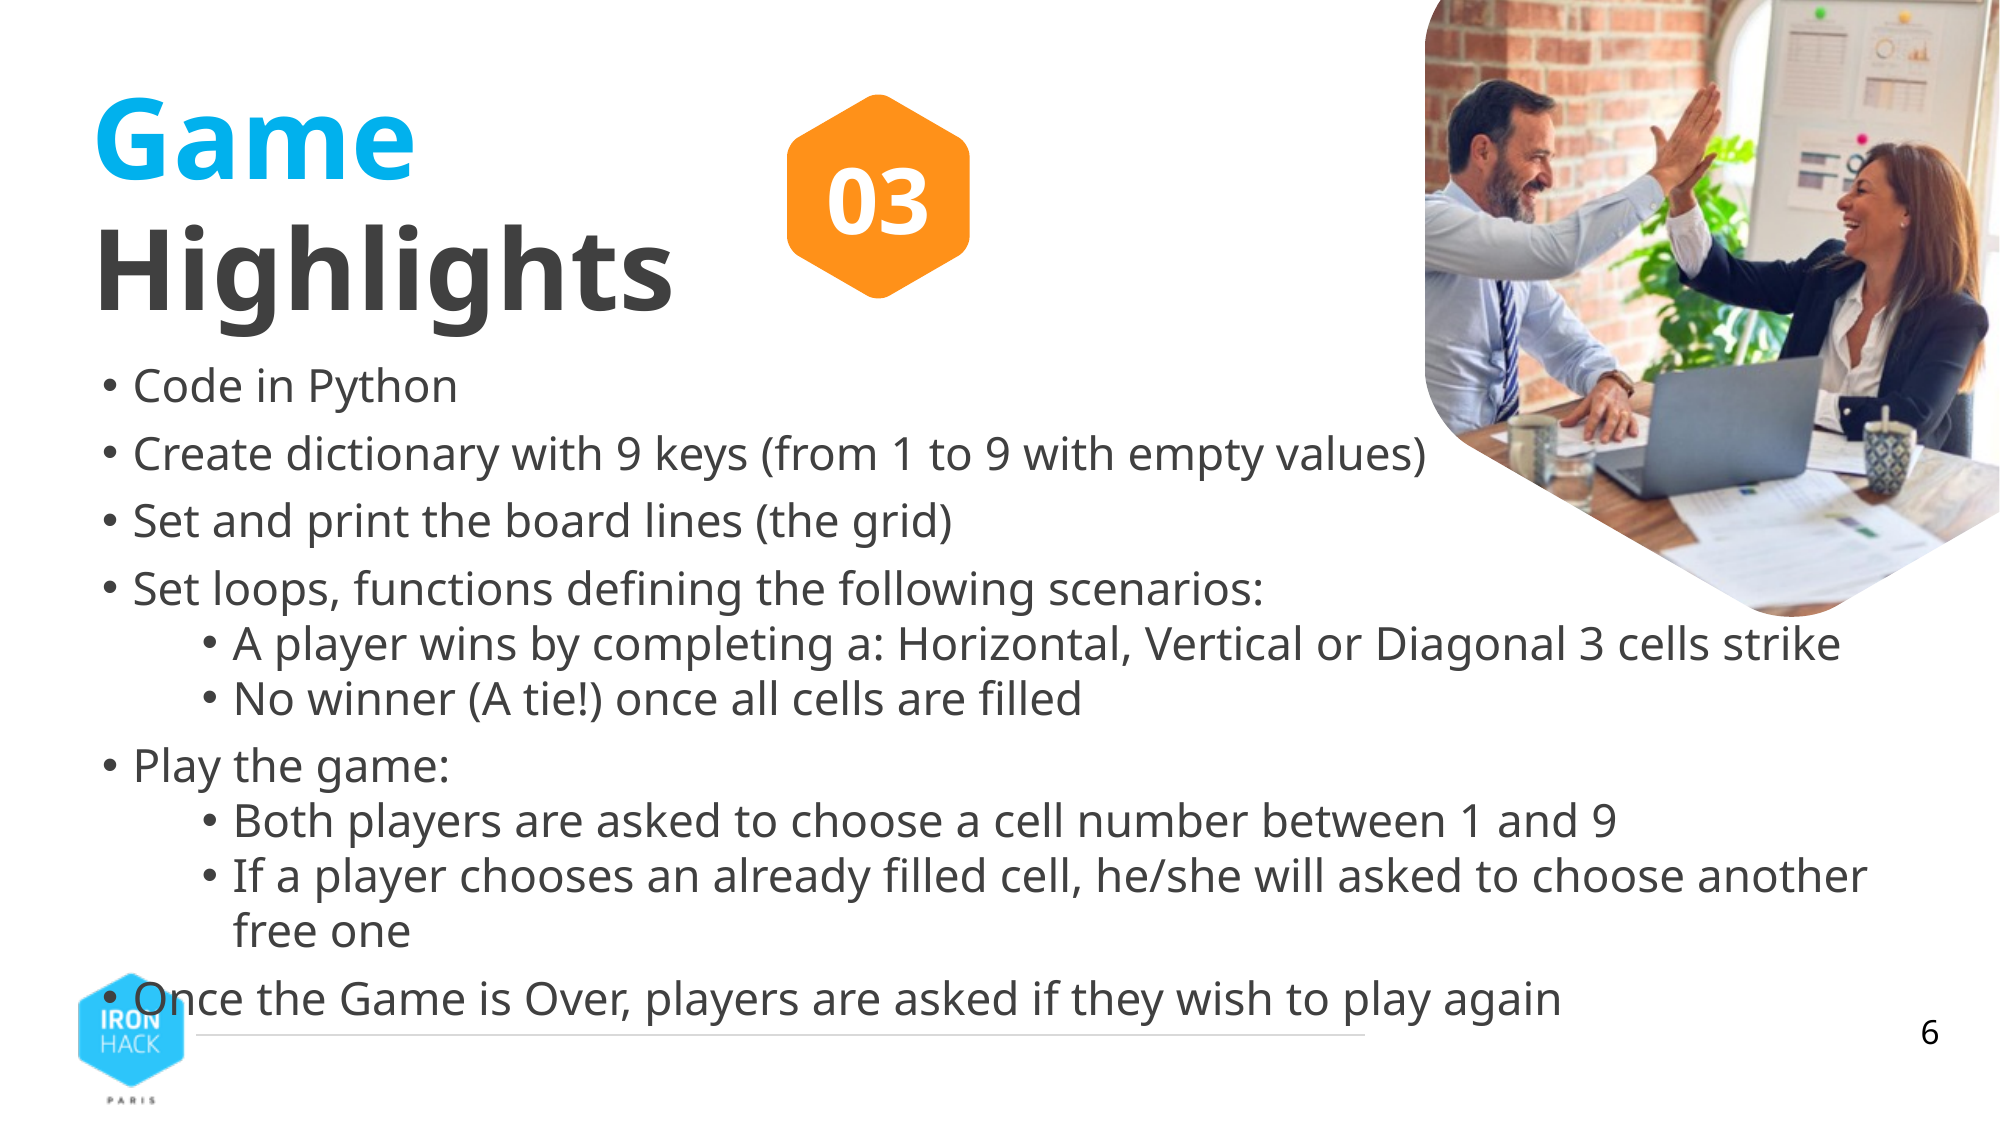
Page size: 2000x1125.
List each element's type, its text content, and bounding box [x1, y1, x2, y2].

text_box [787, 94, 970, 299]
text_box 03 [816, 148, 941, 247]
text_box Code in Python Create dictionary with 9 keys (from 1 to 9 with empty values) Set and print the board lines (the grid) Set loops, functions defining the following scenarios: A player wins by completing a: Horizontal, Vertical or Diagonal 3 cells strike No winner (A tie!) once all cells are filled Play the game: Both players are asked to choose a cell number between 1 and 9 If a player chooses an already filled cell, he/she will asked to choose another free one Once the Game is Over, players are asked if they wish to play again [101, 357, 1960, 1025]
picture [44, 952, 219, 1125]
text_box Game Highlights [91, 93, 949, 324]
slide_number 6 [1899, 1003, 1961, 1064]
picture [1424, 0, 2000, 618]
